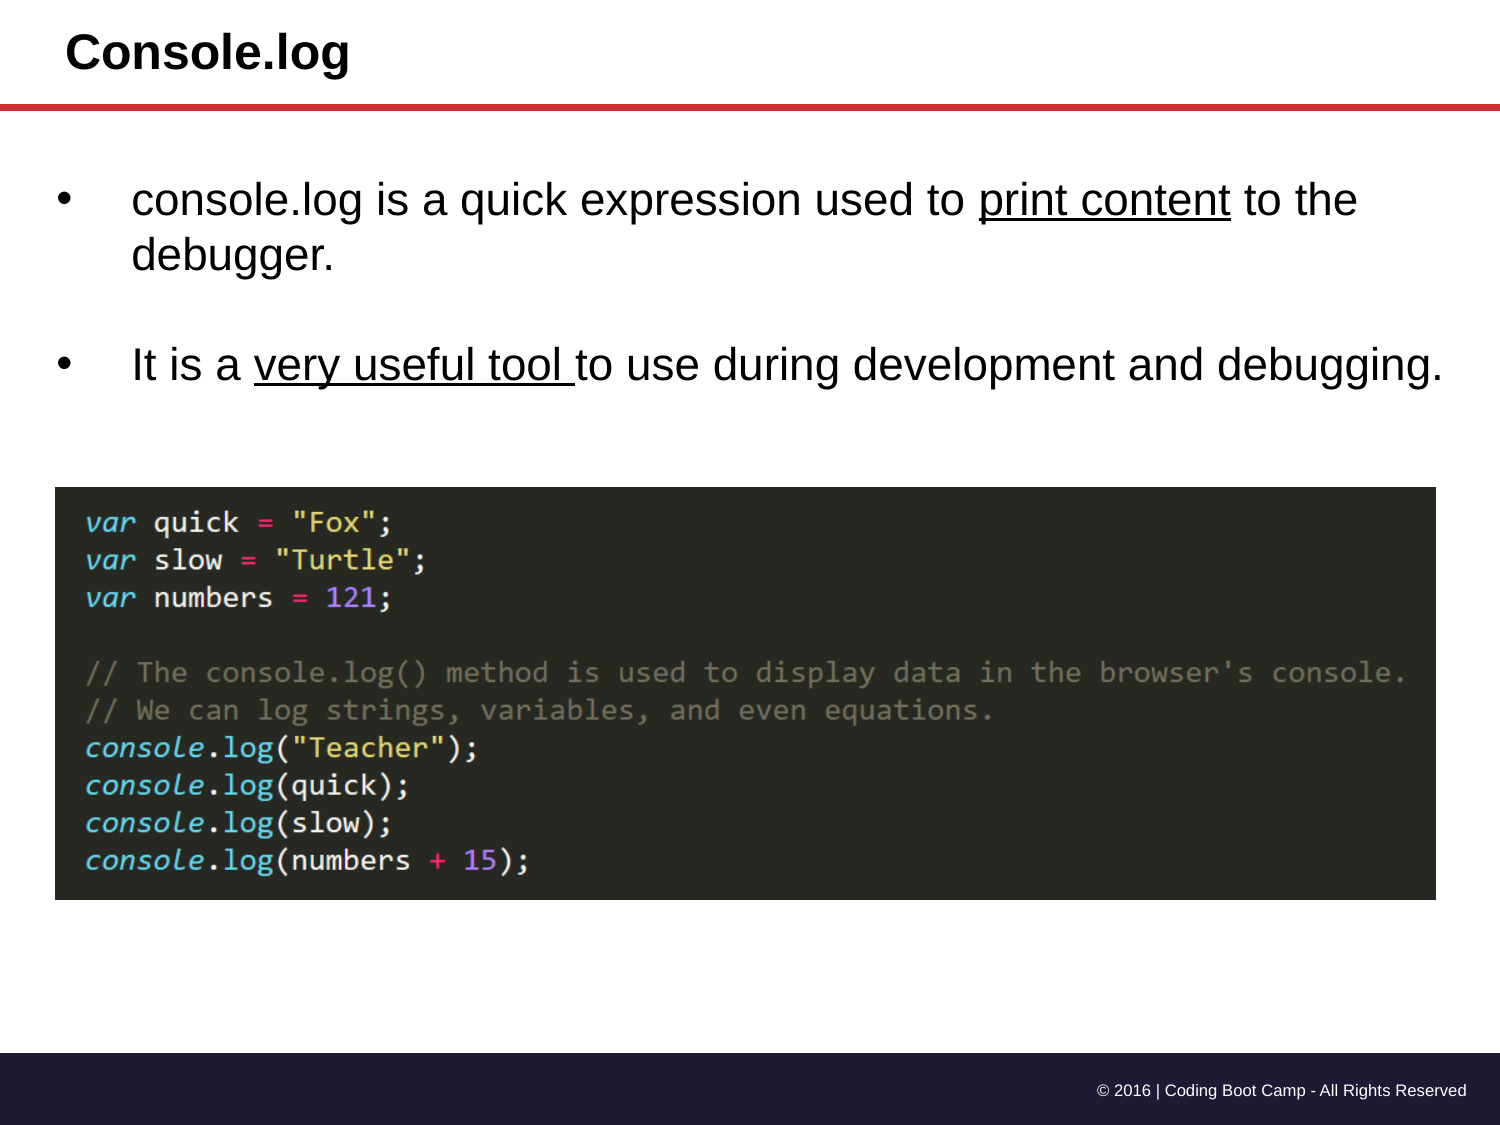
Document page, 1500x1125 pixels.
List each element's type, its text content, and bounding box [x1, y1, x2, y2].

title Console.log [50, 0, 948, 108]
text_box console.log is a quick expression used to print content to the debugger. It is a very useful tool to use during development and debugging. [3, 162, 1488, 613]
picture [55, 487, 1436, 900]
